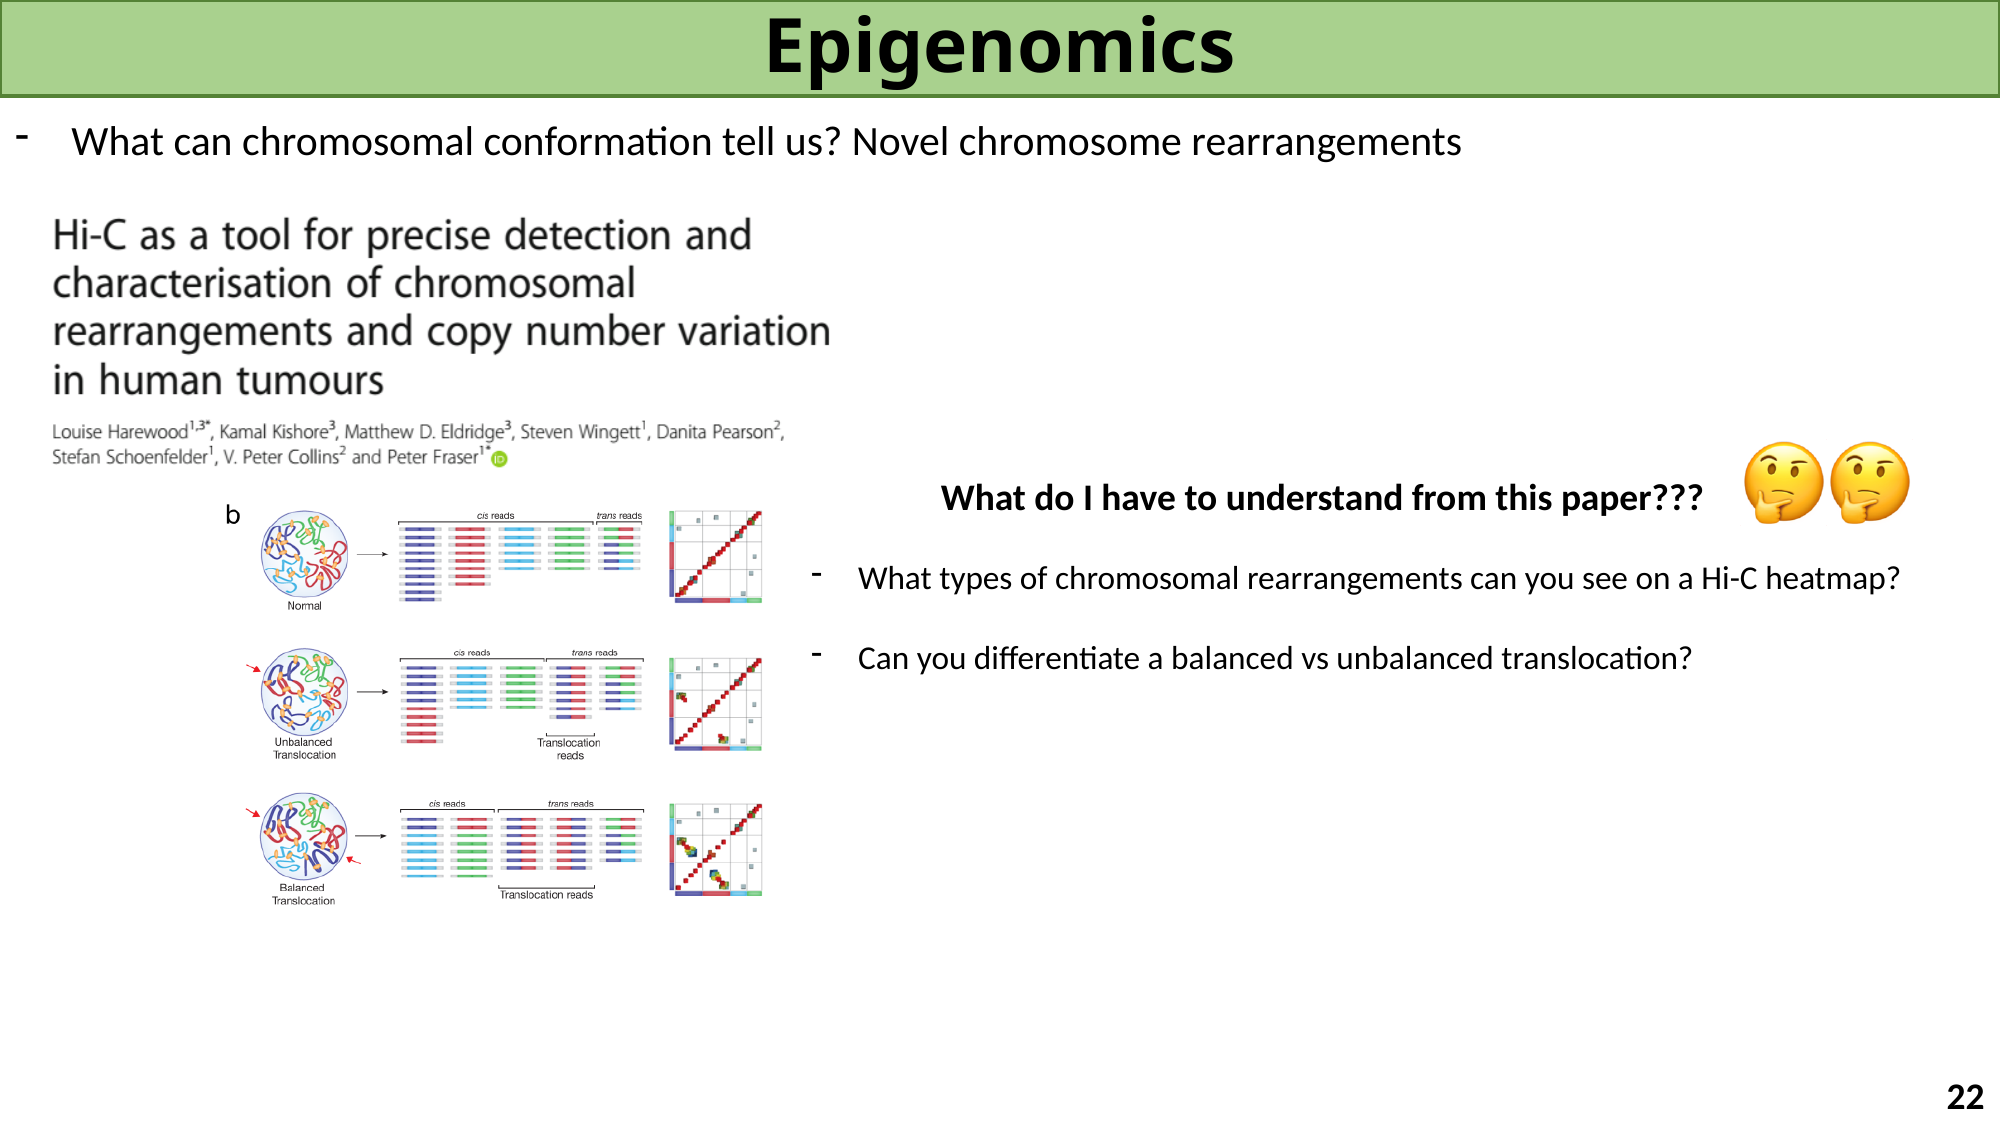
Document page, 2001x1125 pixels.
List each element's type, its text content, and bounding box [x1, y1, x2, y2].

text_box What do I have to understand from this paper??? [926, 465, 1720, 526]
text_box What types of chromosomal rearrangements can you see on a Hi-C heatmap? Can you differentiate a balanced vs unbalanced translocation? [796, 549, 1971, 844]
picture [1740, 439, 1913, 526]
text_box 22 [1931, 1064, 2000, 1125]
title Epigenomics [0, 0, 2000, 96]
text_box What can chromosomal conformation tell us? Novel chromosome rearrangements [0, 111, 2000, 1107]
picture [221, 498, 768, 905]
picture [42, 209, 843, 480]
